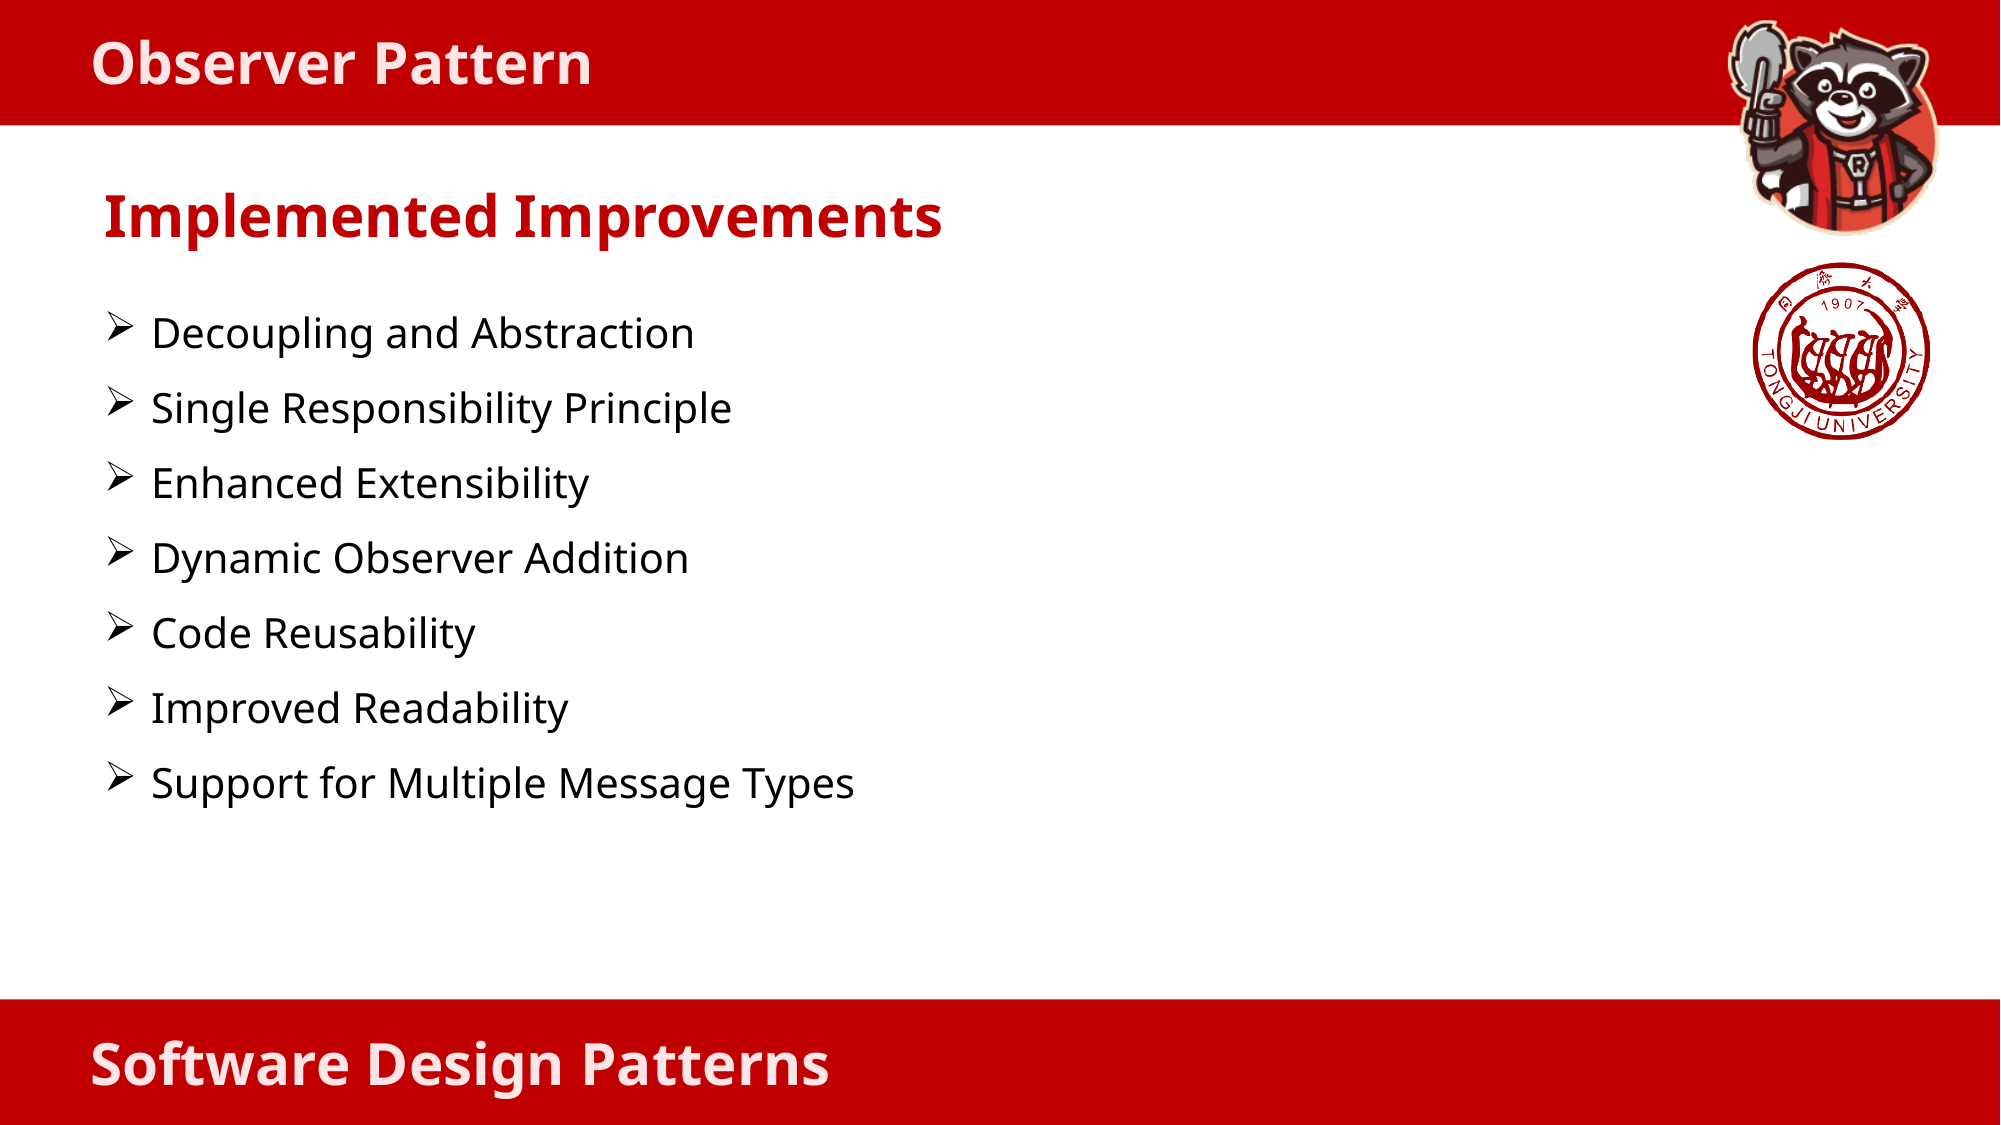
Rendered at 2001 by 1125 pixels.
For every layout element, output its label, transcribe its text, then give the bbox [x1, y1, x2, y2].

text_box Observer Pattern [75, 18, 763, 104]
text_box [0, 0, 2000, 126]
picture [1723, 19, 1948, 239]
text_box Decoupling and Abstraction Single Responsibility Principle Enhanced Extensibility Dynamic Observer Addition Code Reusability Improved Readability Support for Multiple Message Types [89, 274, 1539, 964]
text_box Software Design Patterns [75, 1019, 1092, 1104]
picture [1752, 254, 1936, 440]
text_box Implemented Improvements [89, 172, 1092, 257]
text_box [0, 998, 2000, 1125]
